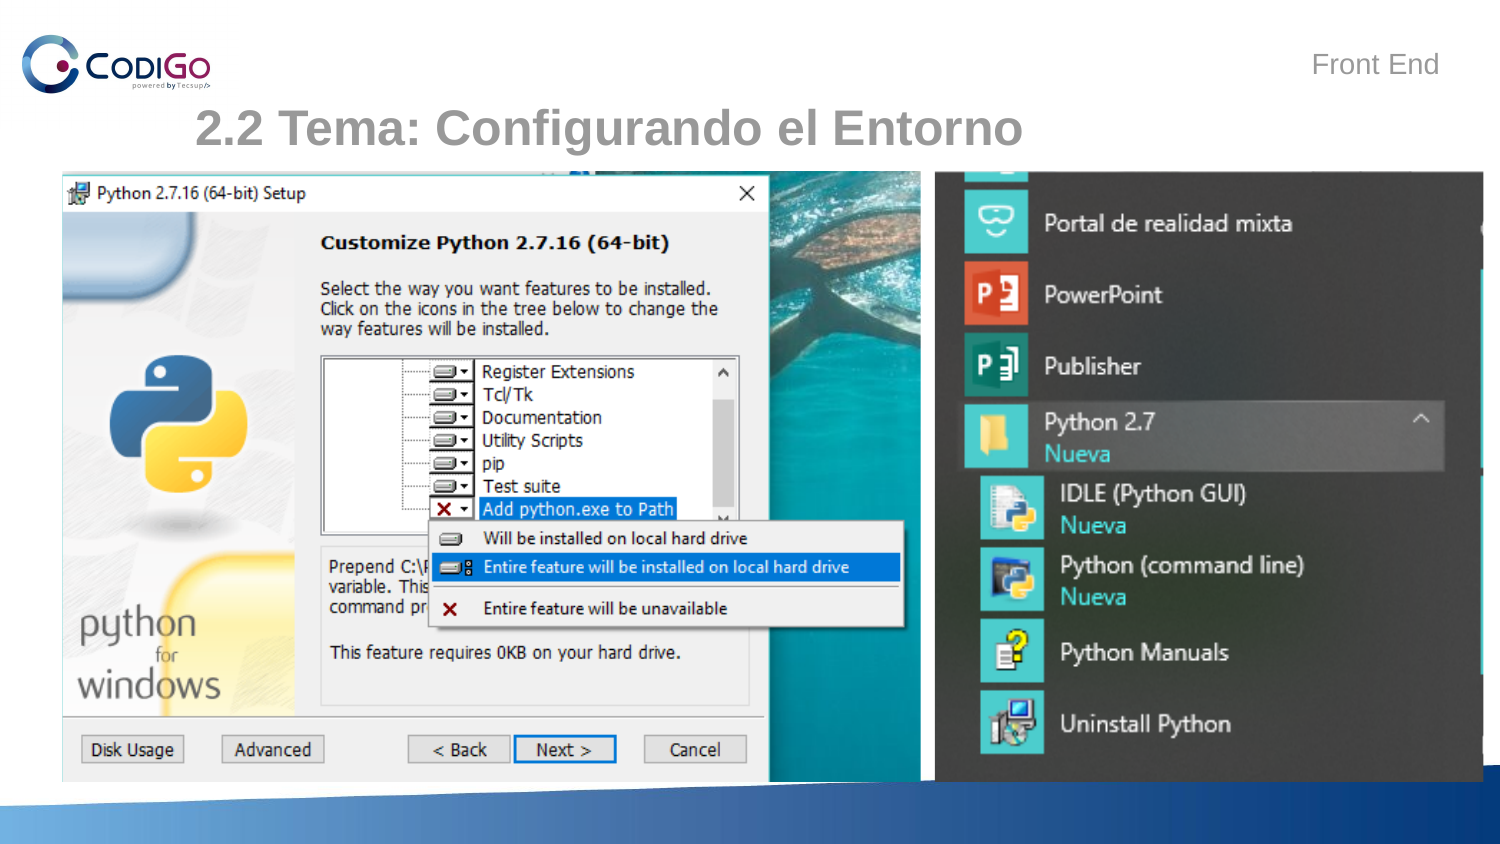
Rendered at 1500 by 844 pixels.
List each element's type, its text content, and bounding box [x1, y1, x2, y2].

picture [0, 0, 1500, 844]
title 2.2 Tema: Configurando el Entorno [157, 94, 1404, 157]
